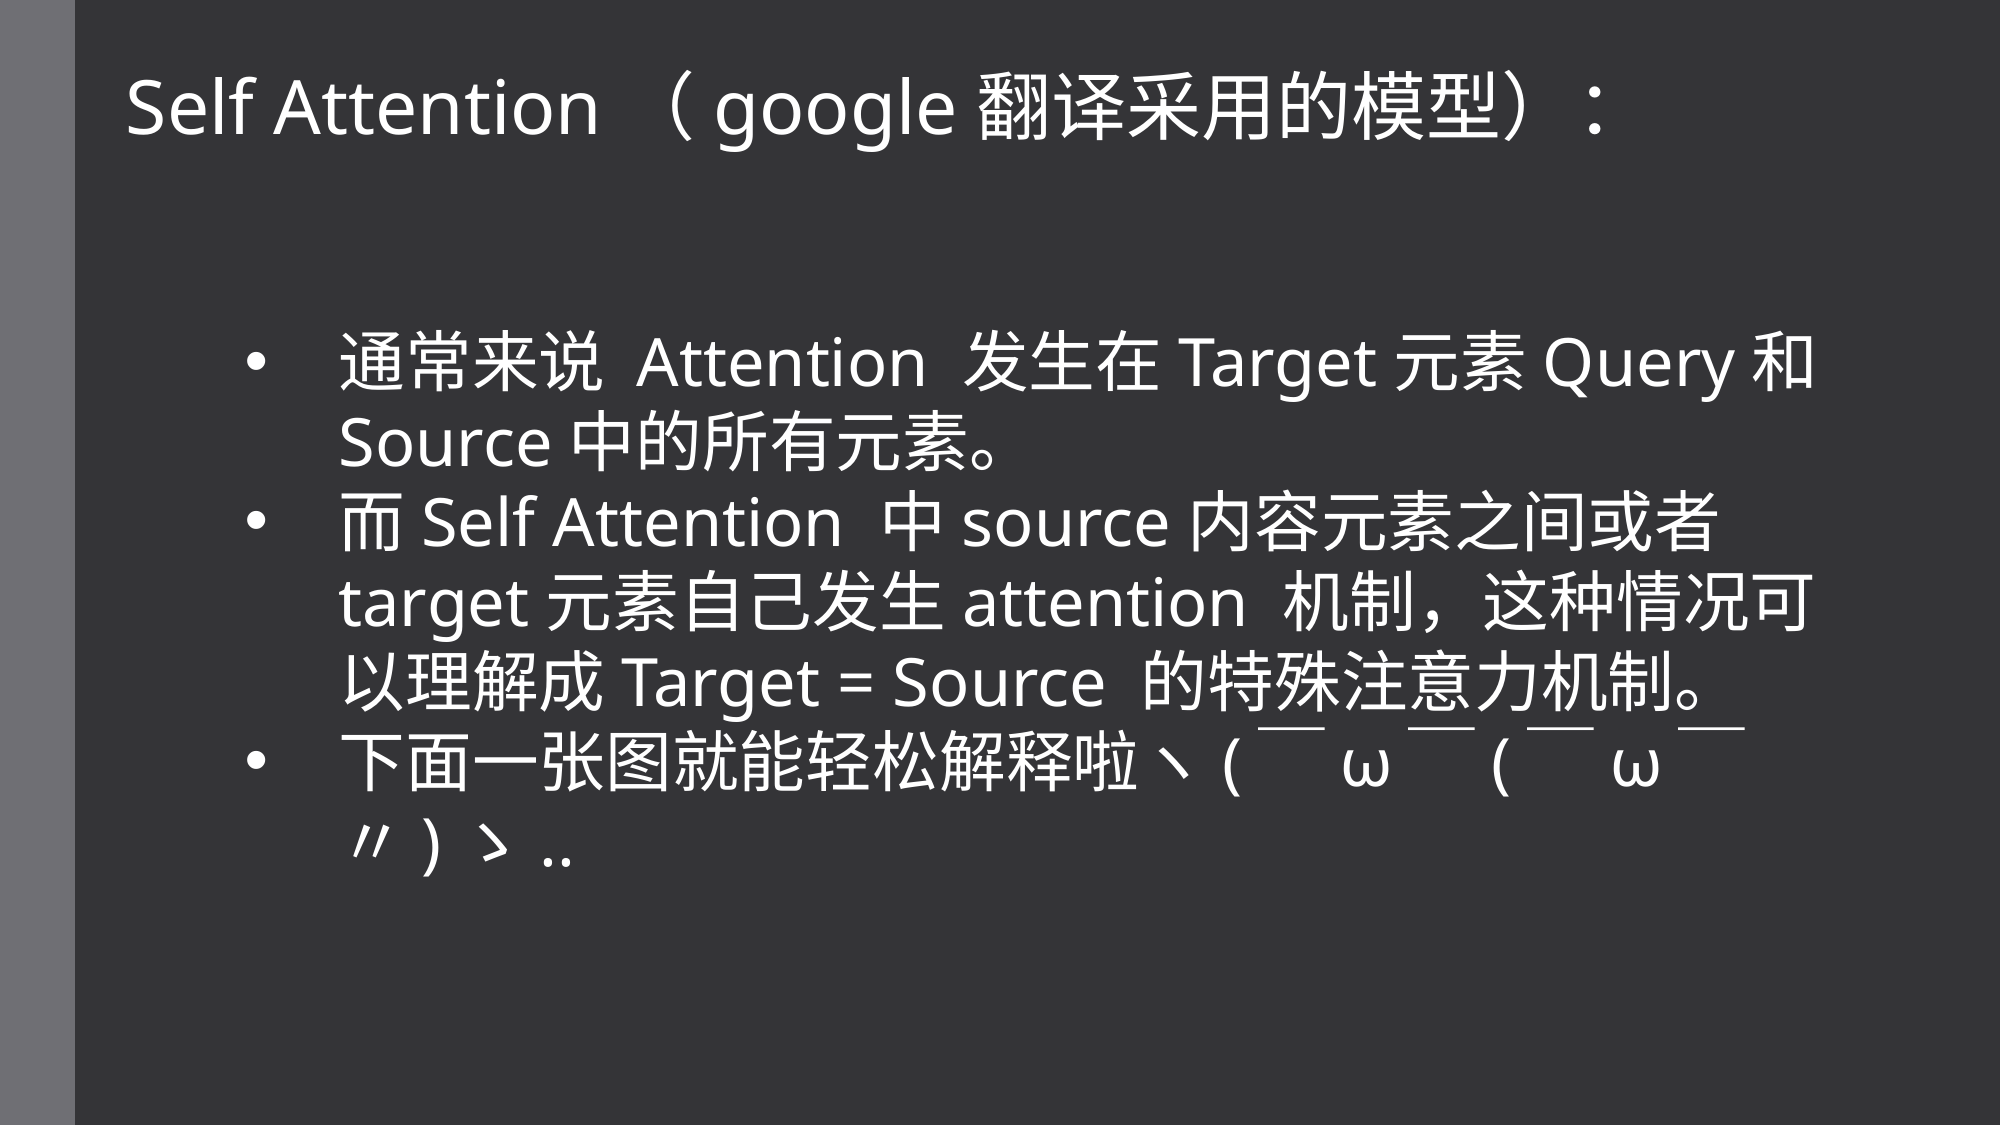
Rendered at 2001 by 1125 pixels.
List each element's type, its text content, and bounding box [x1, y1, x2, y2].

text_box 通常来说 Attention 发生在Target元素Query和Source中的所有元素。 而Self Attention 中source内容元素之间或者target元素自己发生attention 机制，这种情况可以理解成Target = Source 的特殊注意力机制。 下面一张图就能轻松解释啦ヽ(￣ω￣(￣ω￣〃)ゝ.. [229, 312, 1849, 887]
text_box Self Attention（google翻译采用的模型）： [111, 52, 1666, 158]
